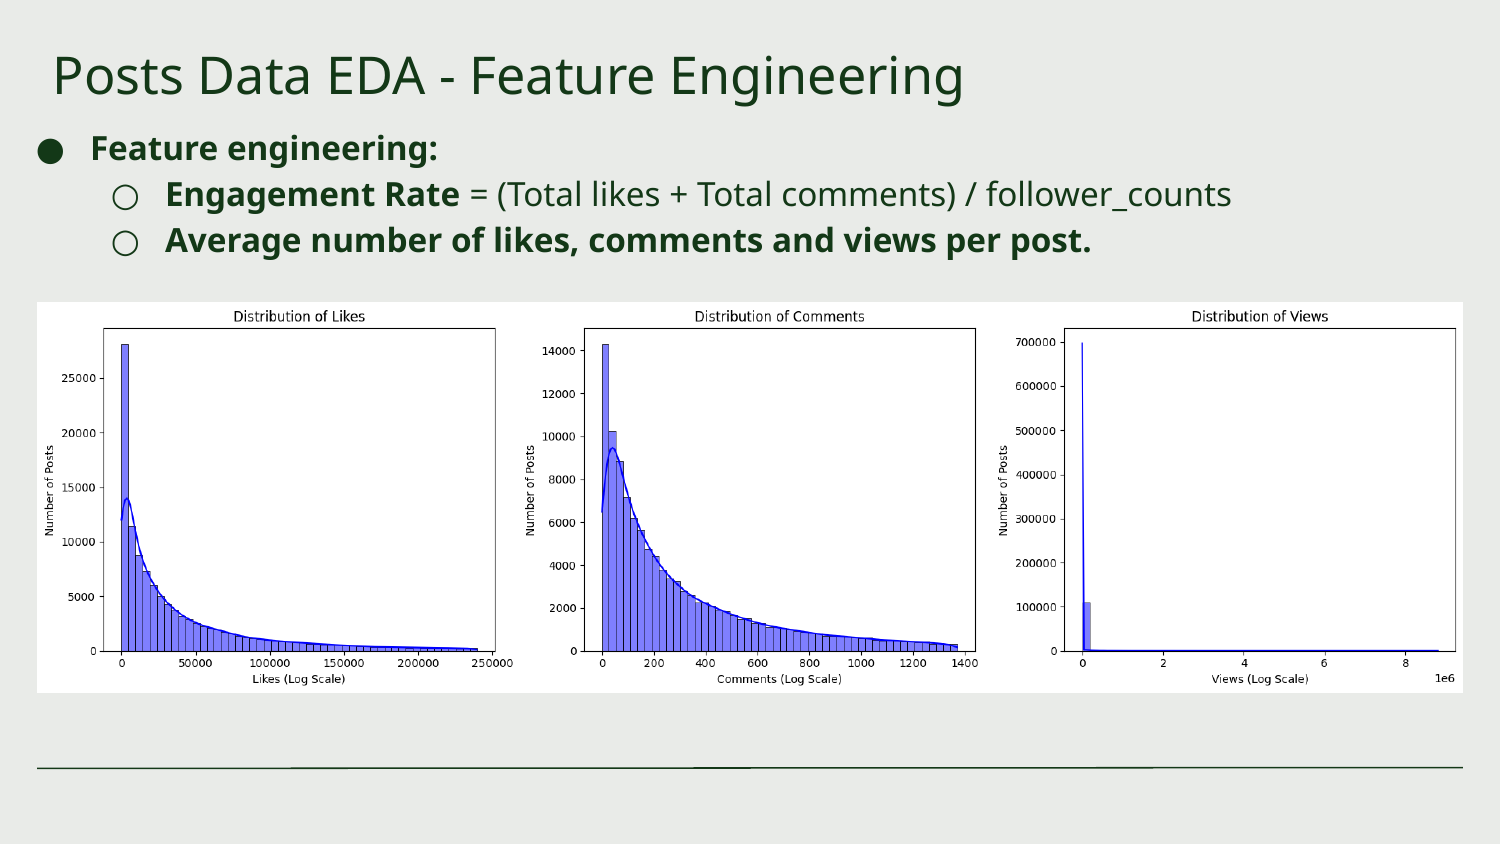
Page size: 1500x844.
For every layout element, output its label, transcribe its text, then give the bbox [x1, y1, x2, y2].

subtitle Feature engineering: Engagement Rate = (Total likes + Total comments) / follower_counts Average number of likes, comments and views per post. [0, 106, 1474, 269]
title Posts Data EDA - Feature Engineering [37, 26, 1463, 106]
picture [37, 301, 1463, 693]
